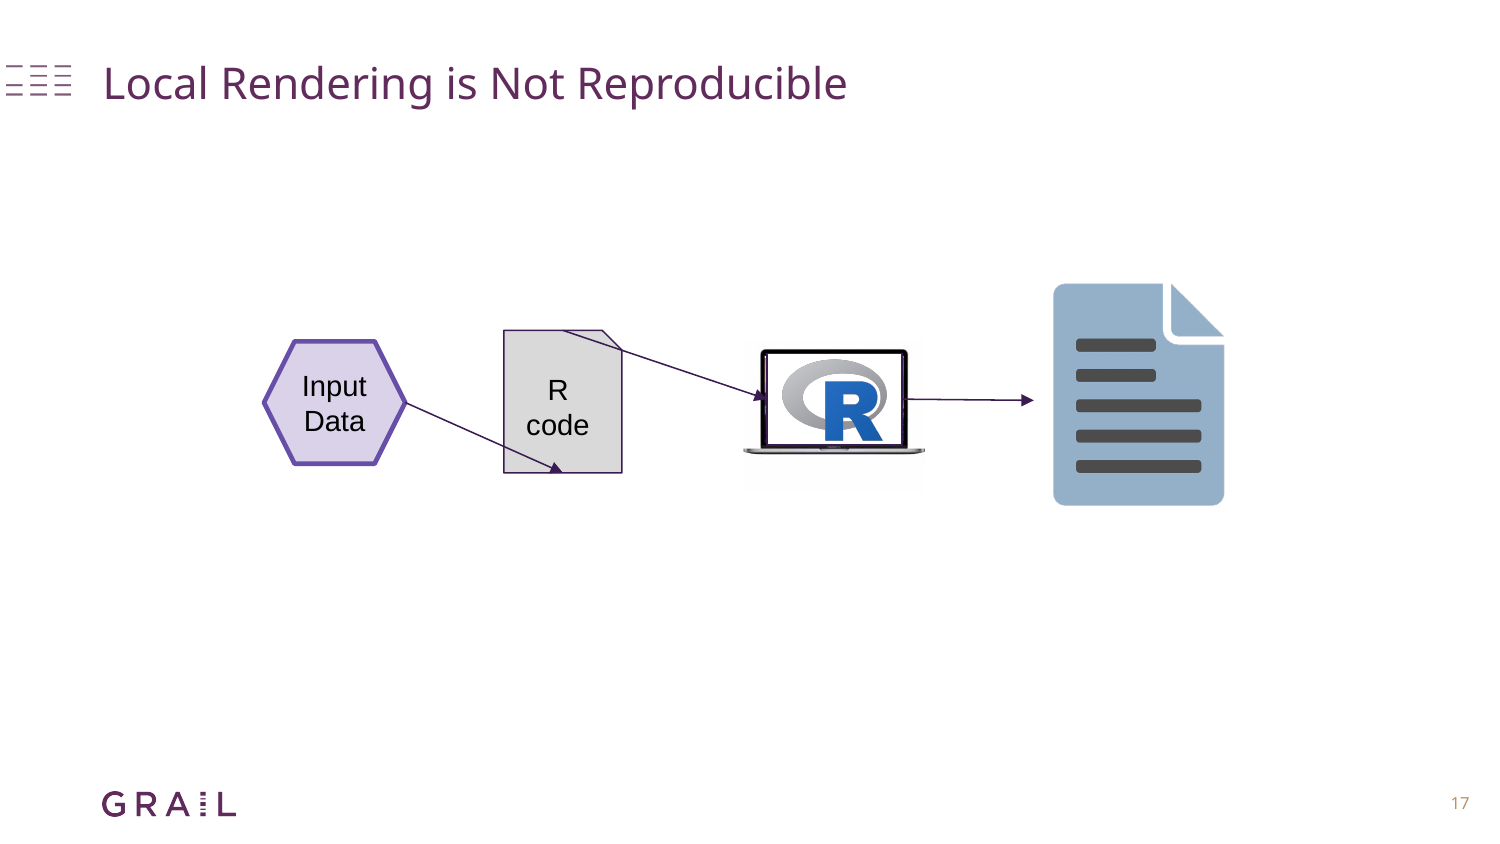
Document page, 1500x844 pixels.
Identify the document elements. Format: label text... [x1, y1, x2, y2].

picture [102, 791, 236, 817]
title Local Rendering is Not Reproducible [87, 55, 1423, 109]
text_box Input Data [263, 341, 404, 464]
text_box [743, 339, 926, 493]
picture [0, 59, 77, 101]
picture [1003, 261, 1273, 531]
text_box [621, 398, 768, 402]
text_box R code [503, 330, 622, 473]
